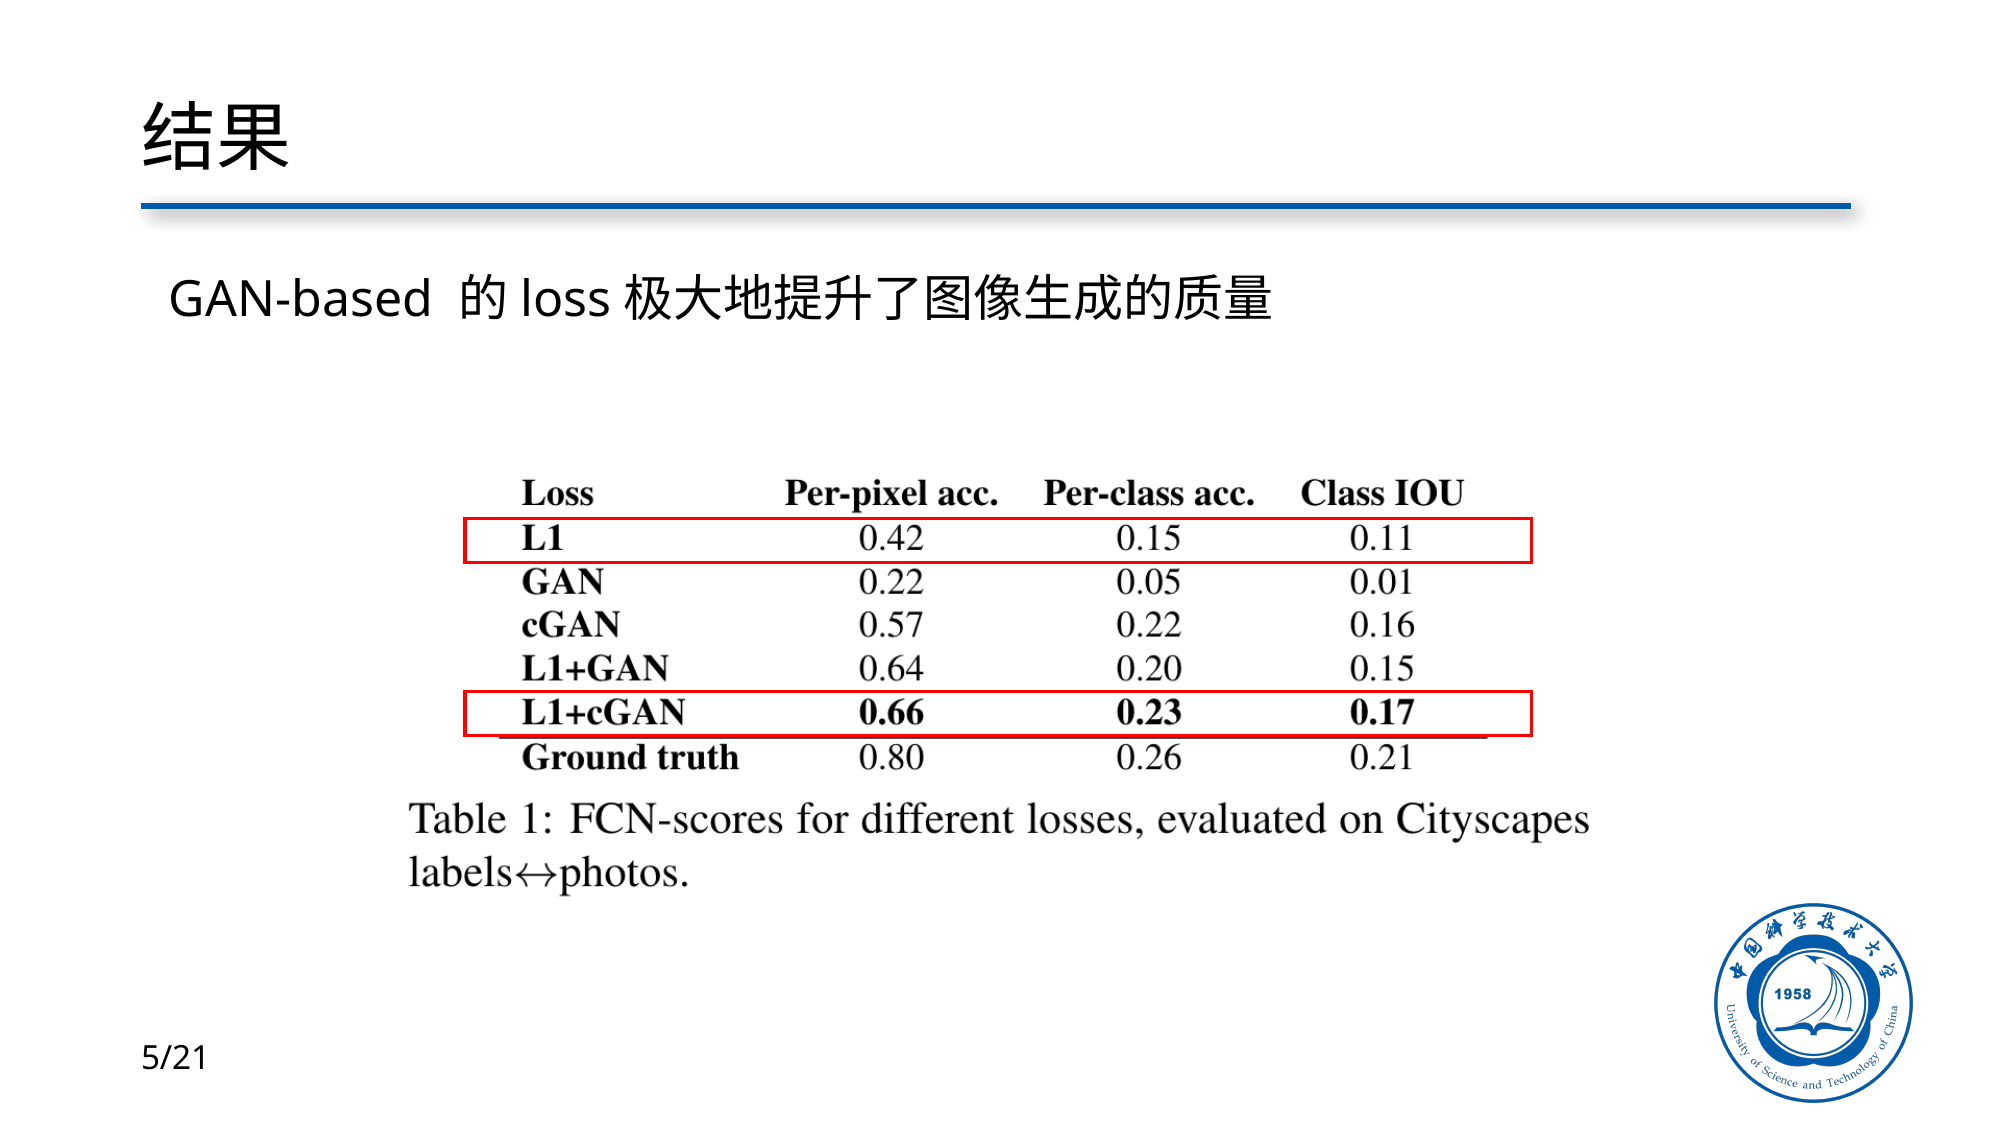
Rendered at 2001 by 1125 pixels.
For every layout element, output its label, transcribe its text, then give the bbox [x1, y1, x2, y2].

text_box GAN-based 的loss极大地提升了图像生成的质量 [154, 258, 1328, 334]
picture [1710, 899, 1917, 1107]
title 结果 [126, 32, 1852, 250]
slide_number 5/21 [126, 1028, 577, 1089]
picture [362, 410, 1638, 953]
